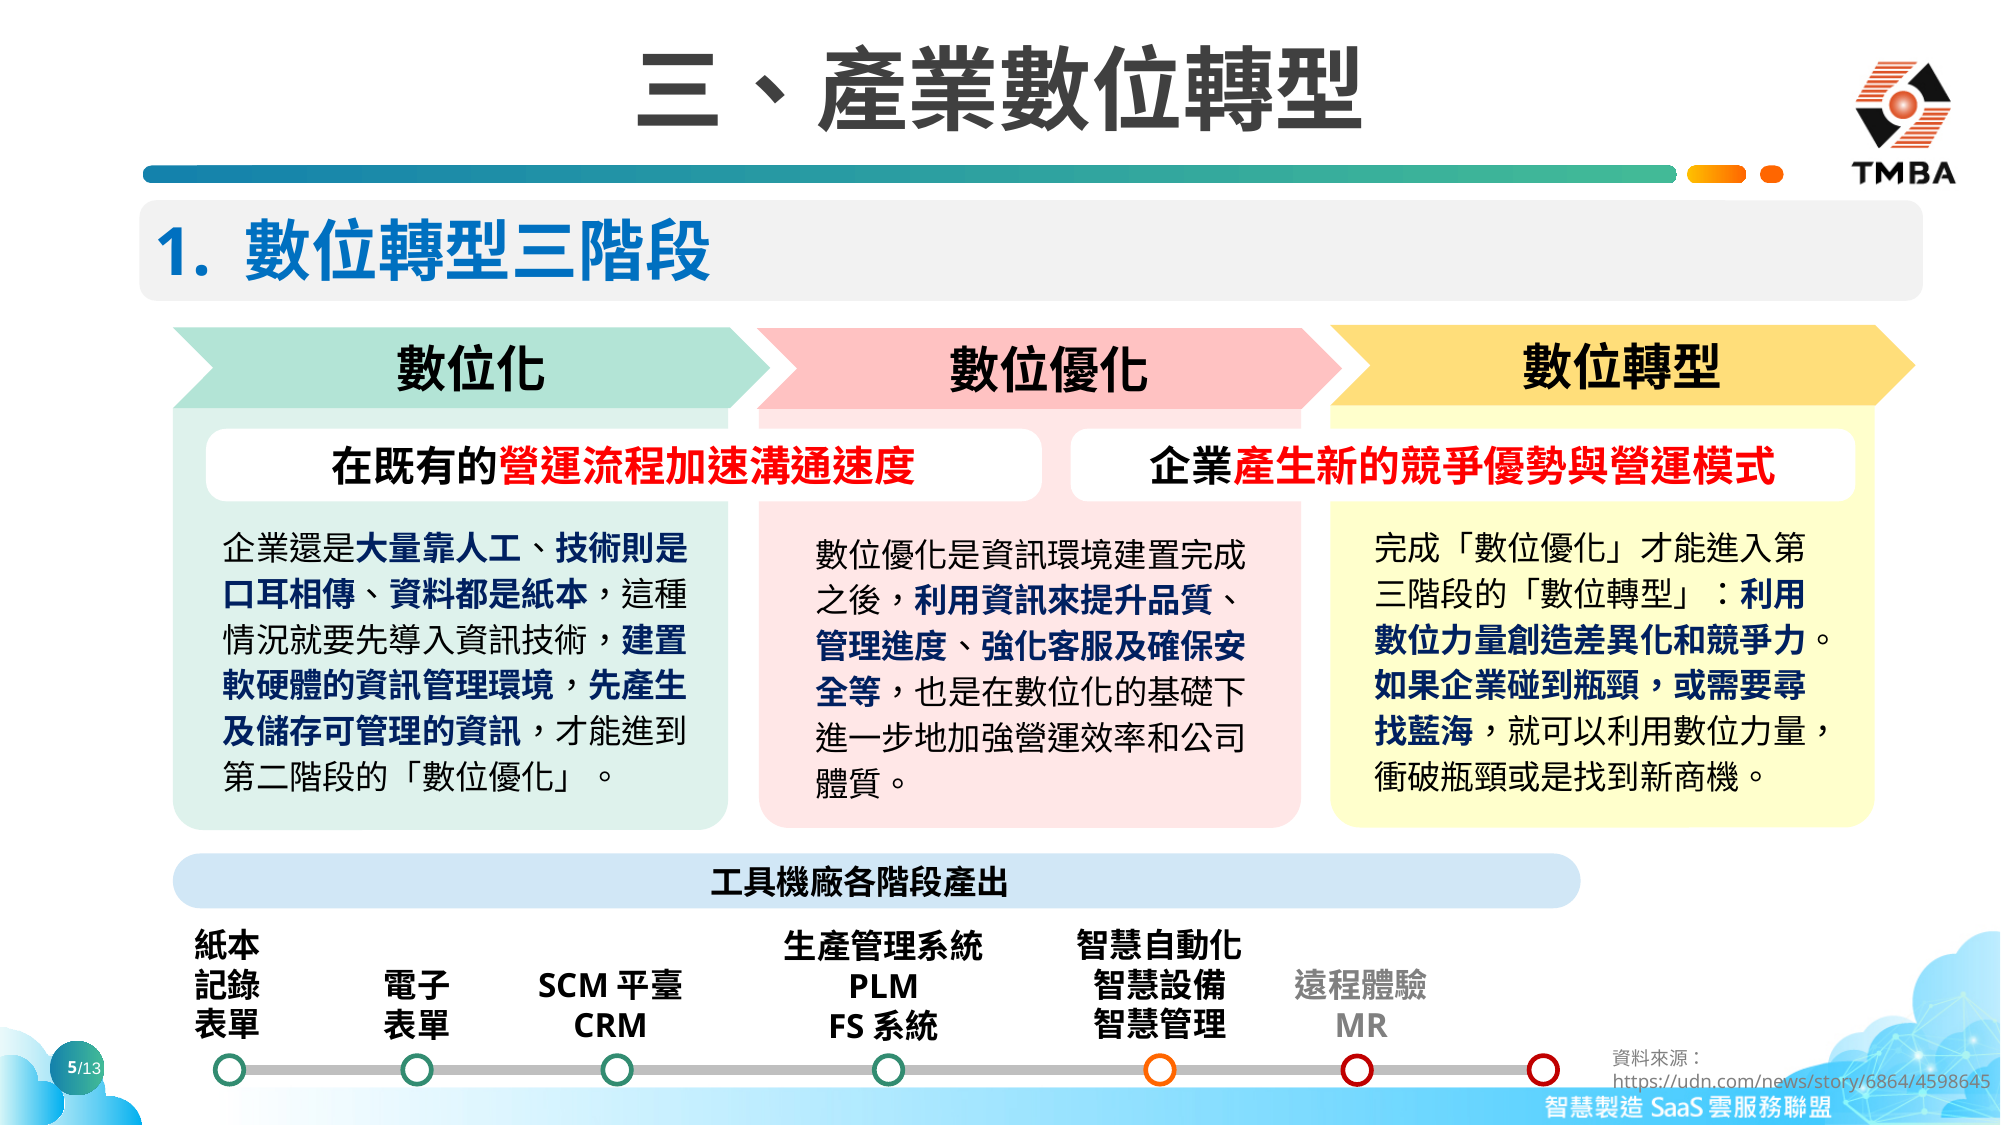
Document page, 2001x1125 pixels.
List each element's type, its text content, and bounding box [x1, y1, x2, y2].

text_box [757, 410, 1303, 829]
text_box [172, 916, 1558, 1085]
text_box 企業產生新的競爭優勢與營運模式 [1069, 427, 1857, 503]
text_box [171, 410, 730, 832]
text_box 數位化 [170, 326, 772, 410]
text_box 數位優化 [754, 327, 1344, 410]
text_box 1. 數位轉型三階段 [139, 201, 1934, 296]
text_box 三、產業數位轉型 [0, 9, 2000, 165]
picture [0, 0, 2001, 1125]
text_box 在既有的營運流程加速溝通速度 [204, 427, 1044, 503]
text_box 數位優化是資訊環境建置完成之後，利用資訊來提升品質、管理進度、強化客服及確保安全等，也是在數位化的基礎下進一步地加強營運效率和公司體質。 [800, 520, 1284, 811]
text_box 數位轉型 [1327, 323, 1918, 407]
text_box [1329, 404, 1876, 829]
slide_number 5 [0, 1038, 93, 1099]
text_box 工具機廠各階段產出 [171, 852, 1582, 910]
text_box 完成「數位優化」才能進入第三階段的「數位轉型」：利用數位力量創造差異化和競爭力。如果企業碰到瓶頸，或需要尋找藍海，就可以利用數位力量，衝破瓶頸或是找到新商機。 [1359, 513, 1846, 804]
text_box 企業還是大量靠人工、技術則是口耳相傳、資料都是紙本，這種情況就要先導入資訊技術，建置軟硬體的資訊管理環境，先產生及儲存可管理的資訊，才能進到第二階段的「數位優化」。 [208, 513, 706, 804]
text_box 資料來源： https://udn.com/news/story/6864/4598645 [1597, 1039, 2000, 1100]
text_box [143, 296, 1920, 302]
